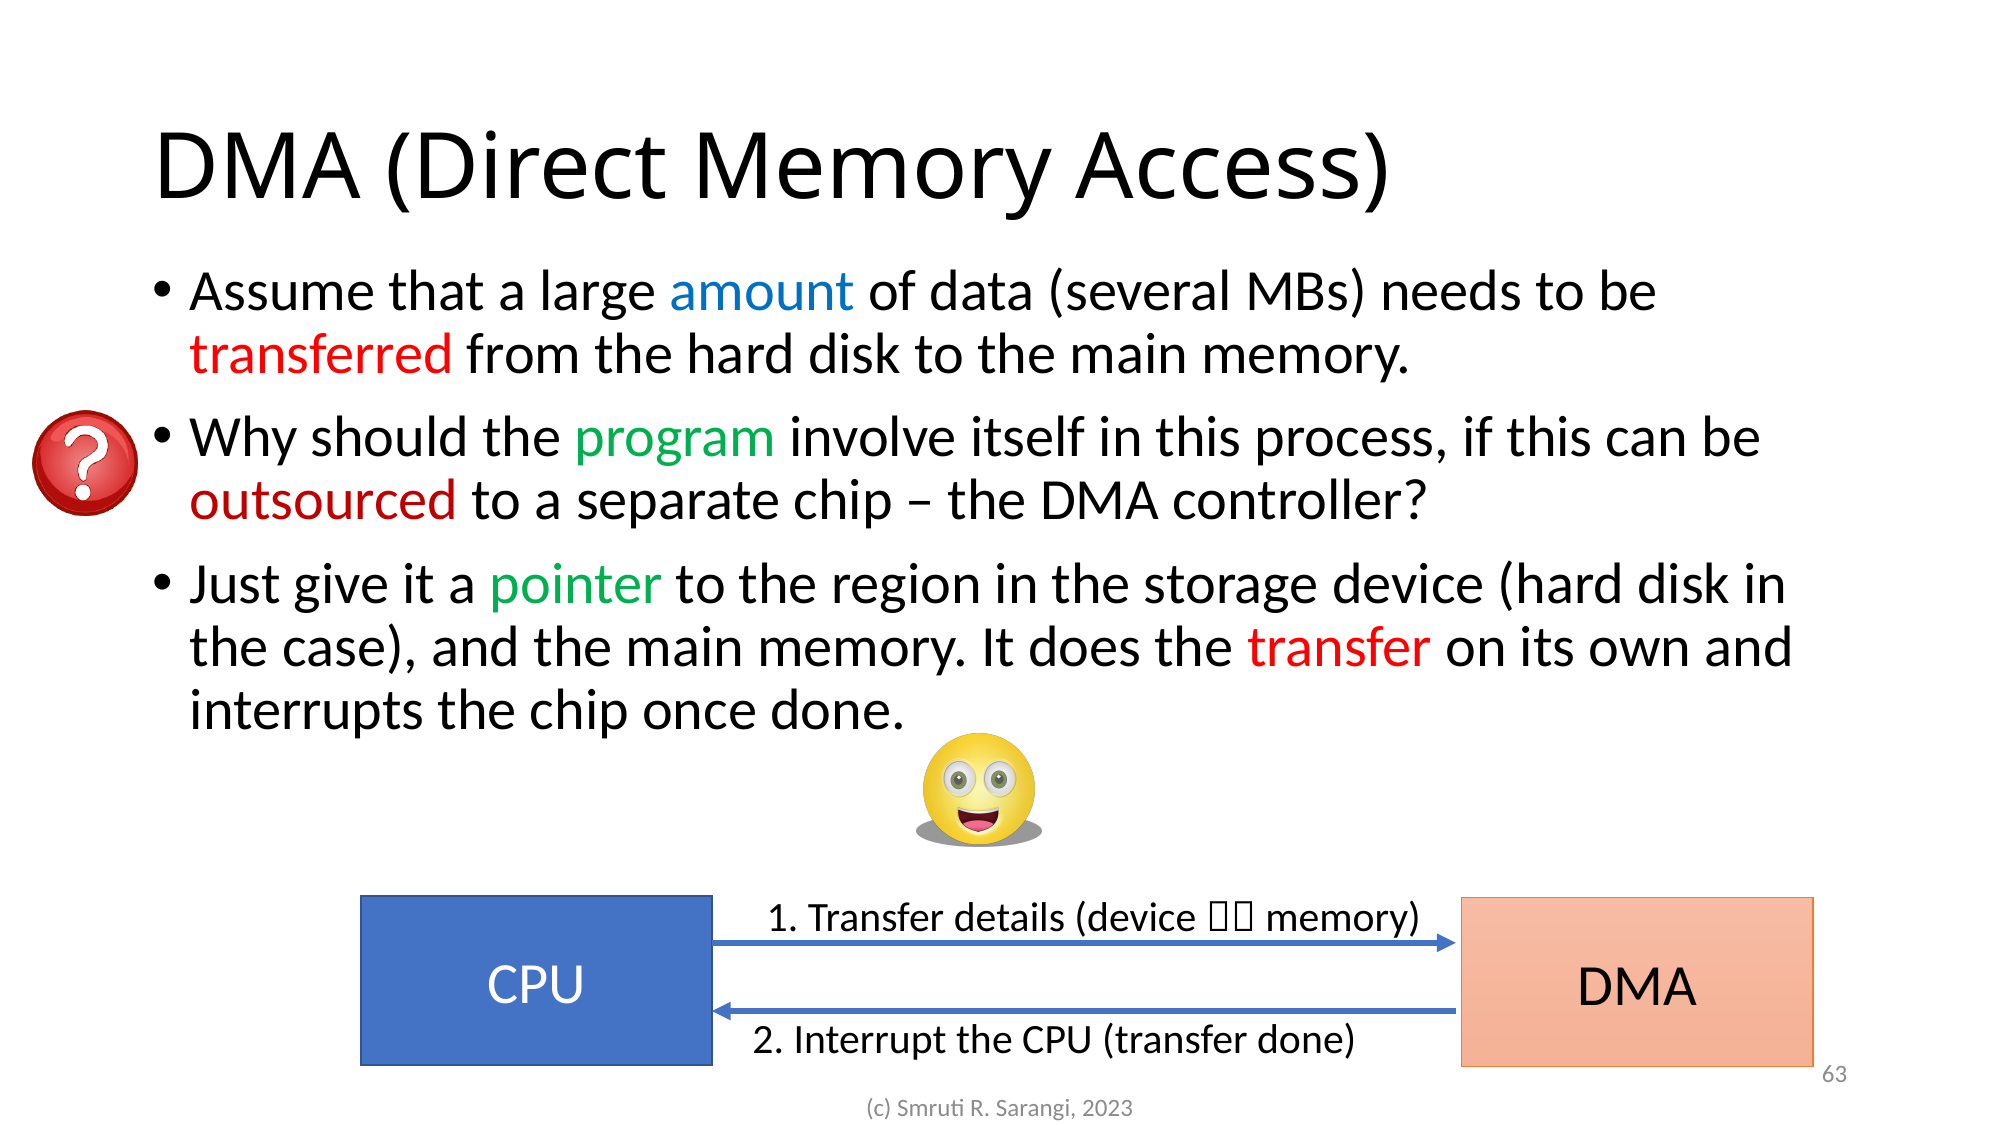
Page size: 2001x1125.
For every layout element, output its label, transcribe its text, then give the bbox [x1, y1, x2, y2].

text_box 2. Interrupt the CPU (transfer done) [737, 1004, 1373, 1010]
text_box 1. Transfer details (device  memory) [751, 882, 1437, 942]
title DMA (Direct Memory Access) [137, 59, 1863, 252]
text_box DMA [1461, 897, 1814, 1067]
text_box 2. Interrupt the CPU (transfer done) [737, 1012, 1373, 1070]
text_box 1. Transfer details (device  memory) [751, 943, 1437, 948]
picture [32, 410, 138, 516]
text_box CPU [360, 895, 713, 1066]
list Assume that a large amount of data (several MBs) needs to be transferred from the hard disk to the main memory. Why should the program involve itself in this process, if this can be outsourced to a separate chip – the DMA controller? Just give it a pointer to the region in the storage device (hard disk in the case), and the main memory. It does the transfer on its own and interrupts the chip once done. [137, 252, 1863, 778]
footer (c) Smruti R. Sarangi, 2023 [662, 1076, 1338, 1125]
picture [916, 733, 1042, 847]
slide_number 63 [1412, 1042, 1863, 1103]
